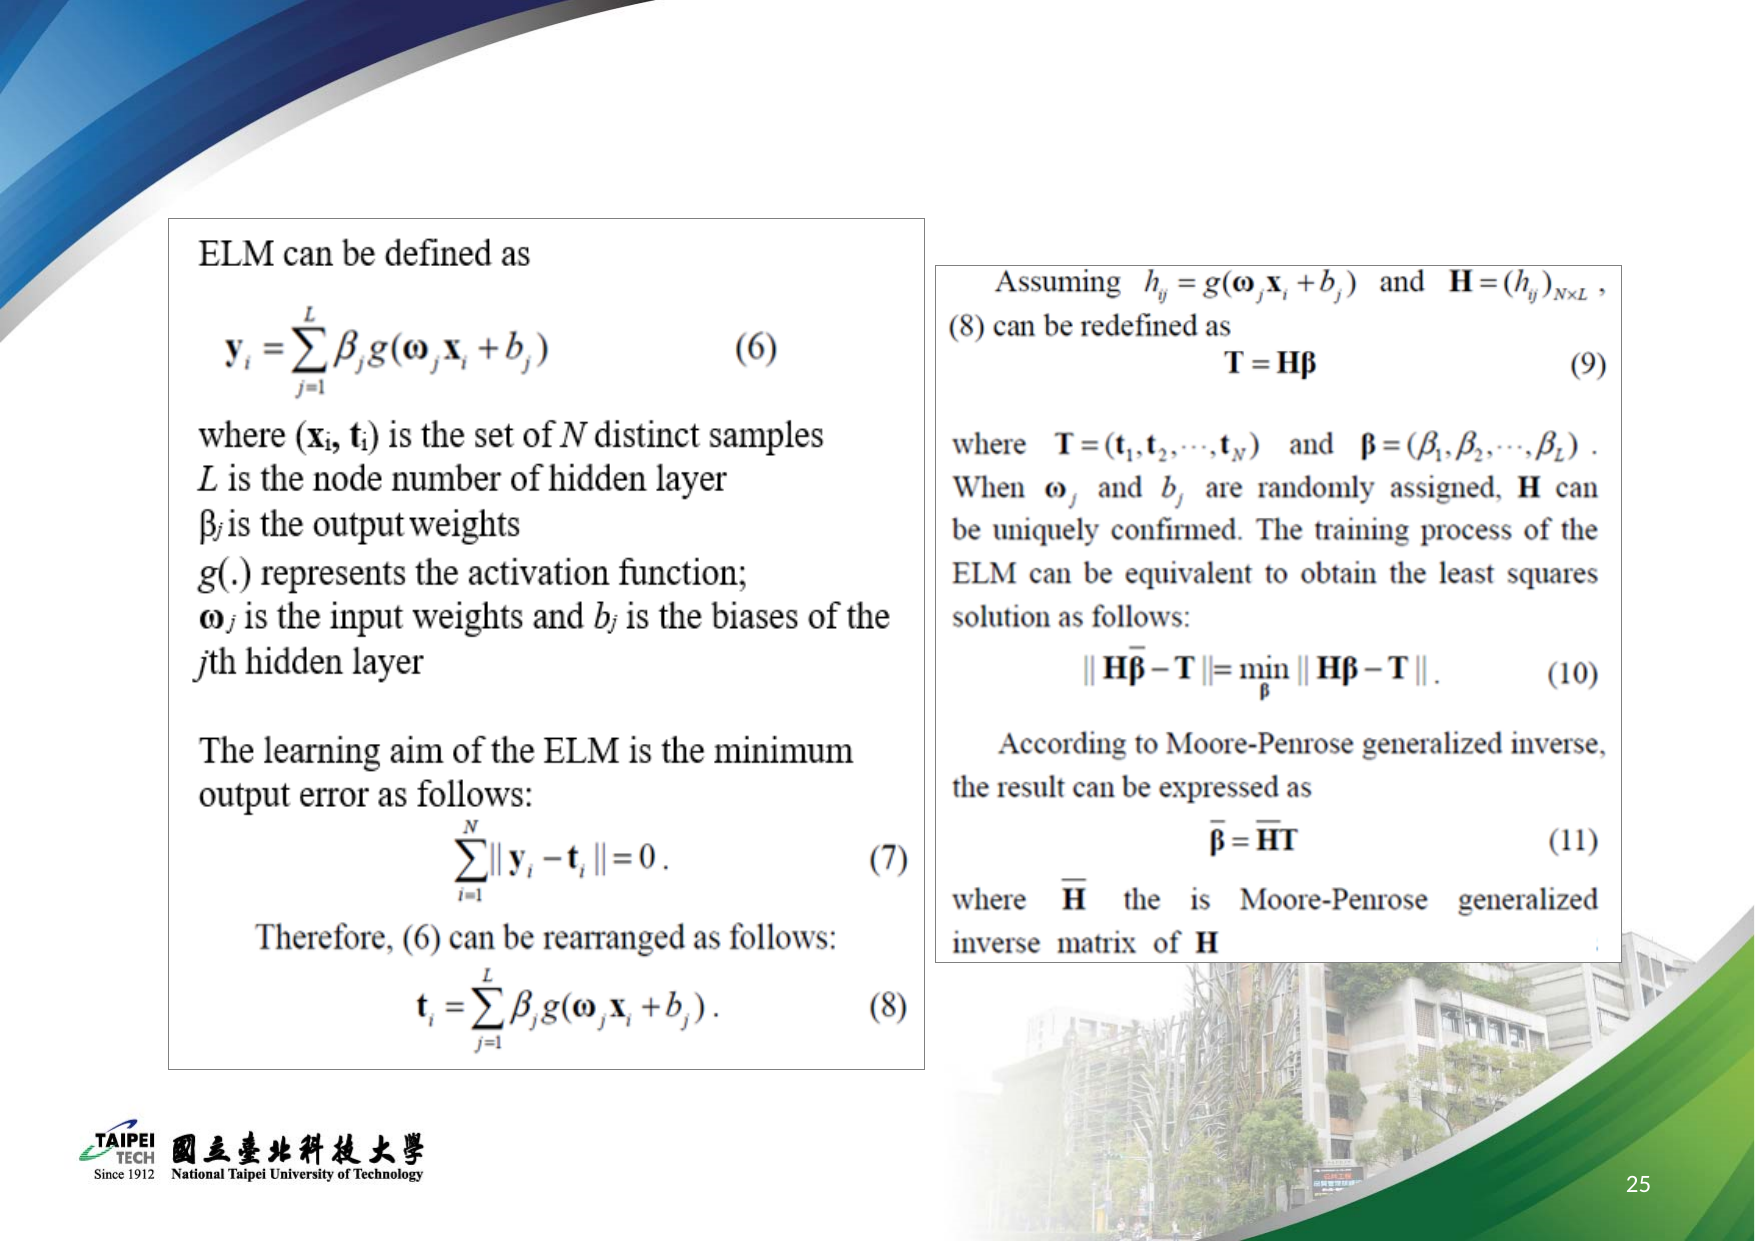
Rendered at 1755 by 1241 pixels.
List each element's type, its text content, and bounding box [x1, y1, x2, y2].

picture [0, 0, 1755, 1241]
slide_number 25 [1257, 1149, 1667, 1216]
